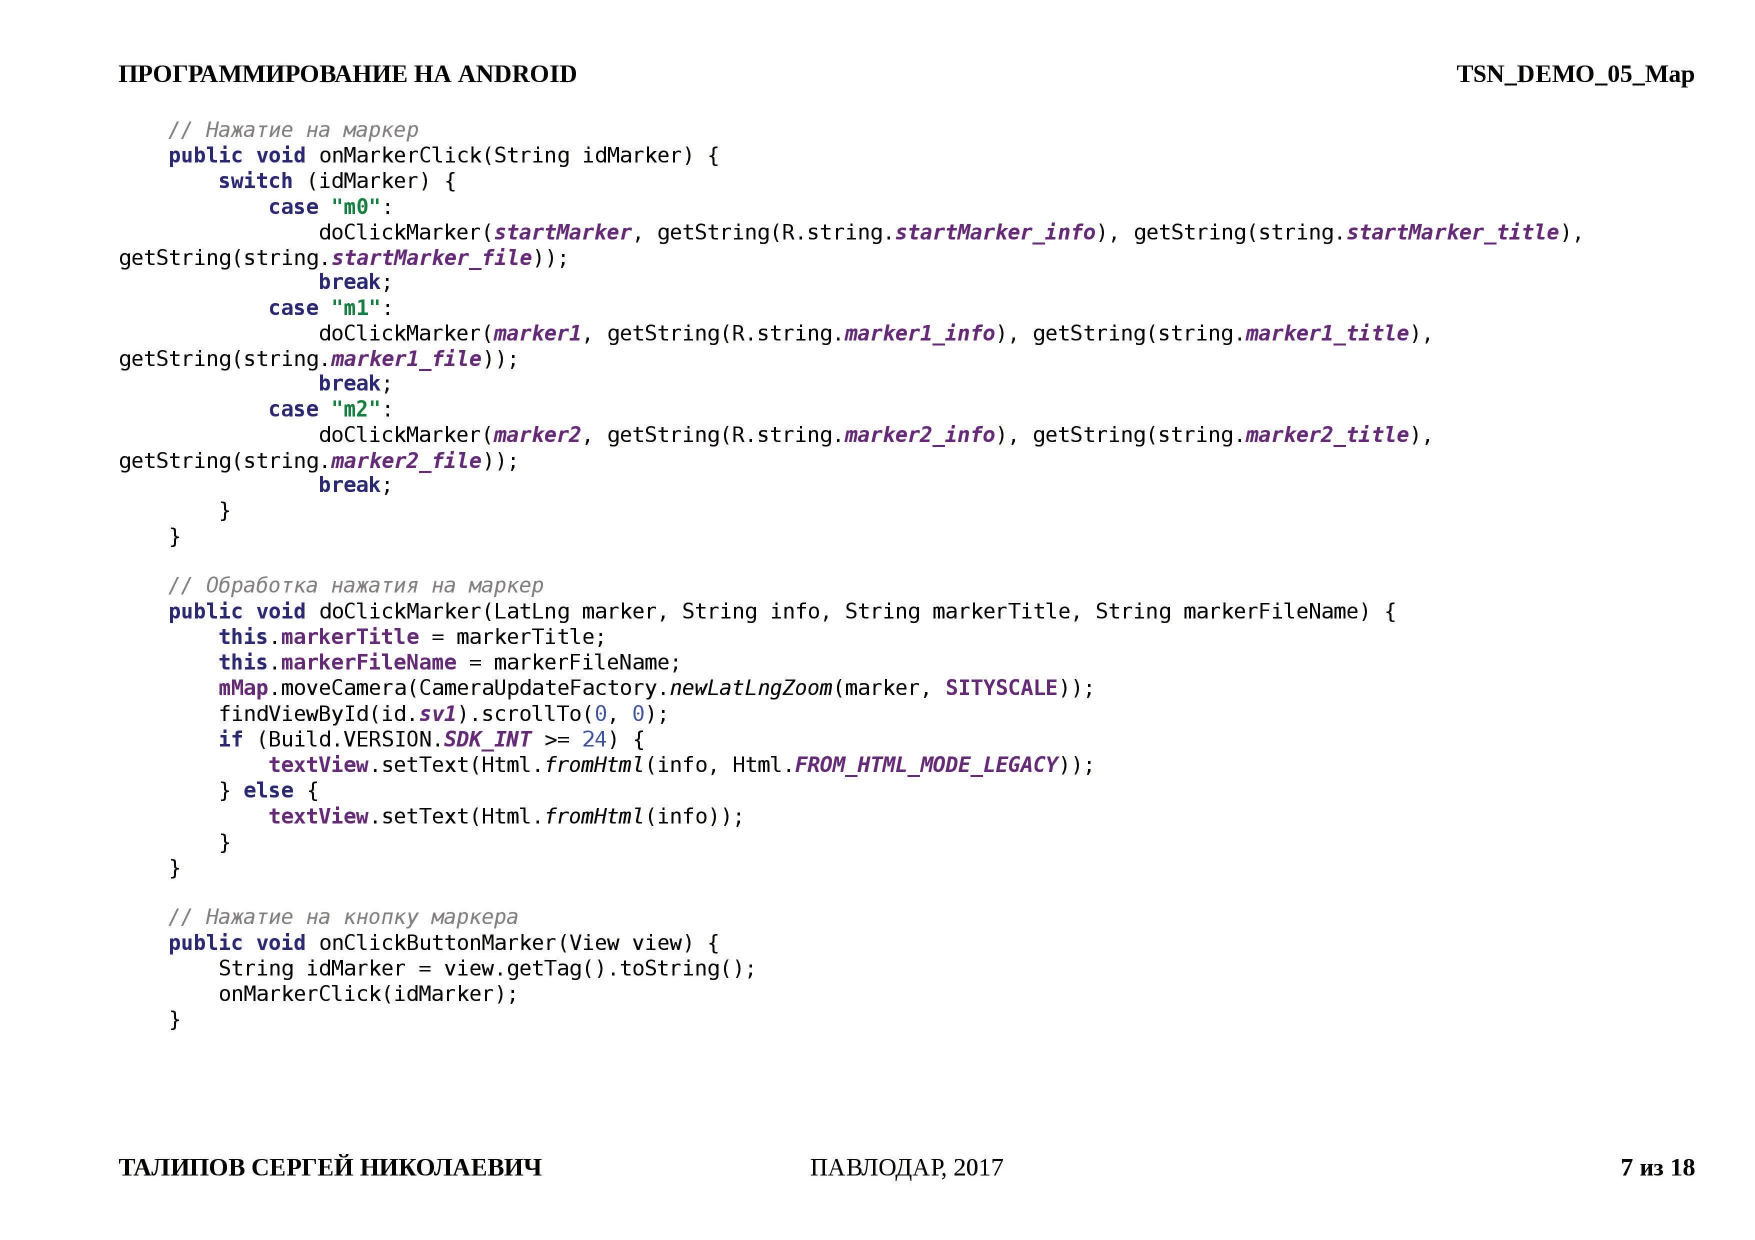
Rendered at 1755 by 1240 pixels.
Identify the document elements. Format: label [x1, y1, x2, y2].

text_box [0, 0, 1754, 1240]
